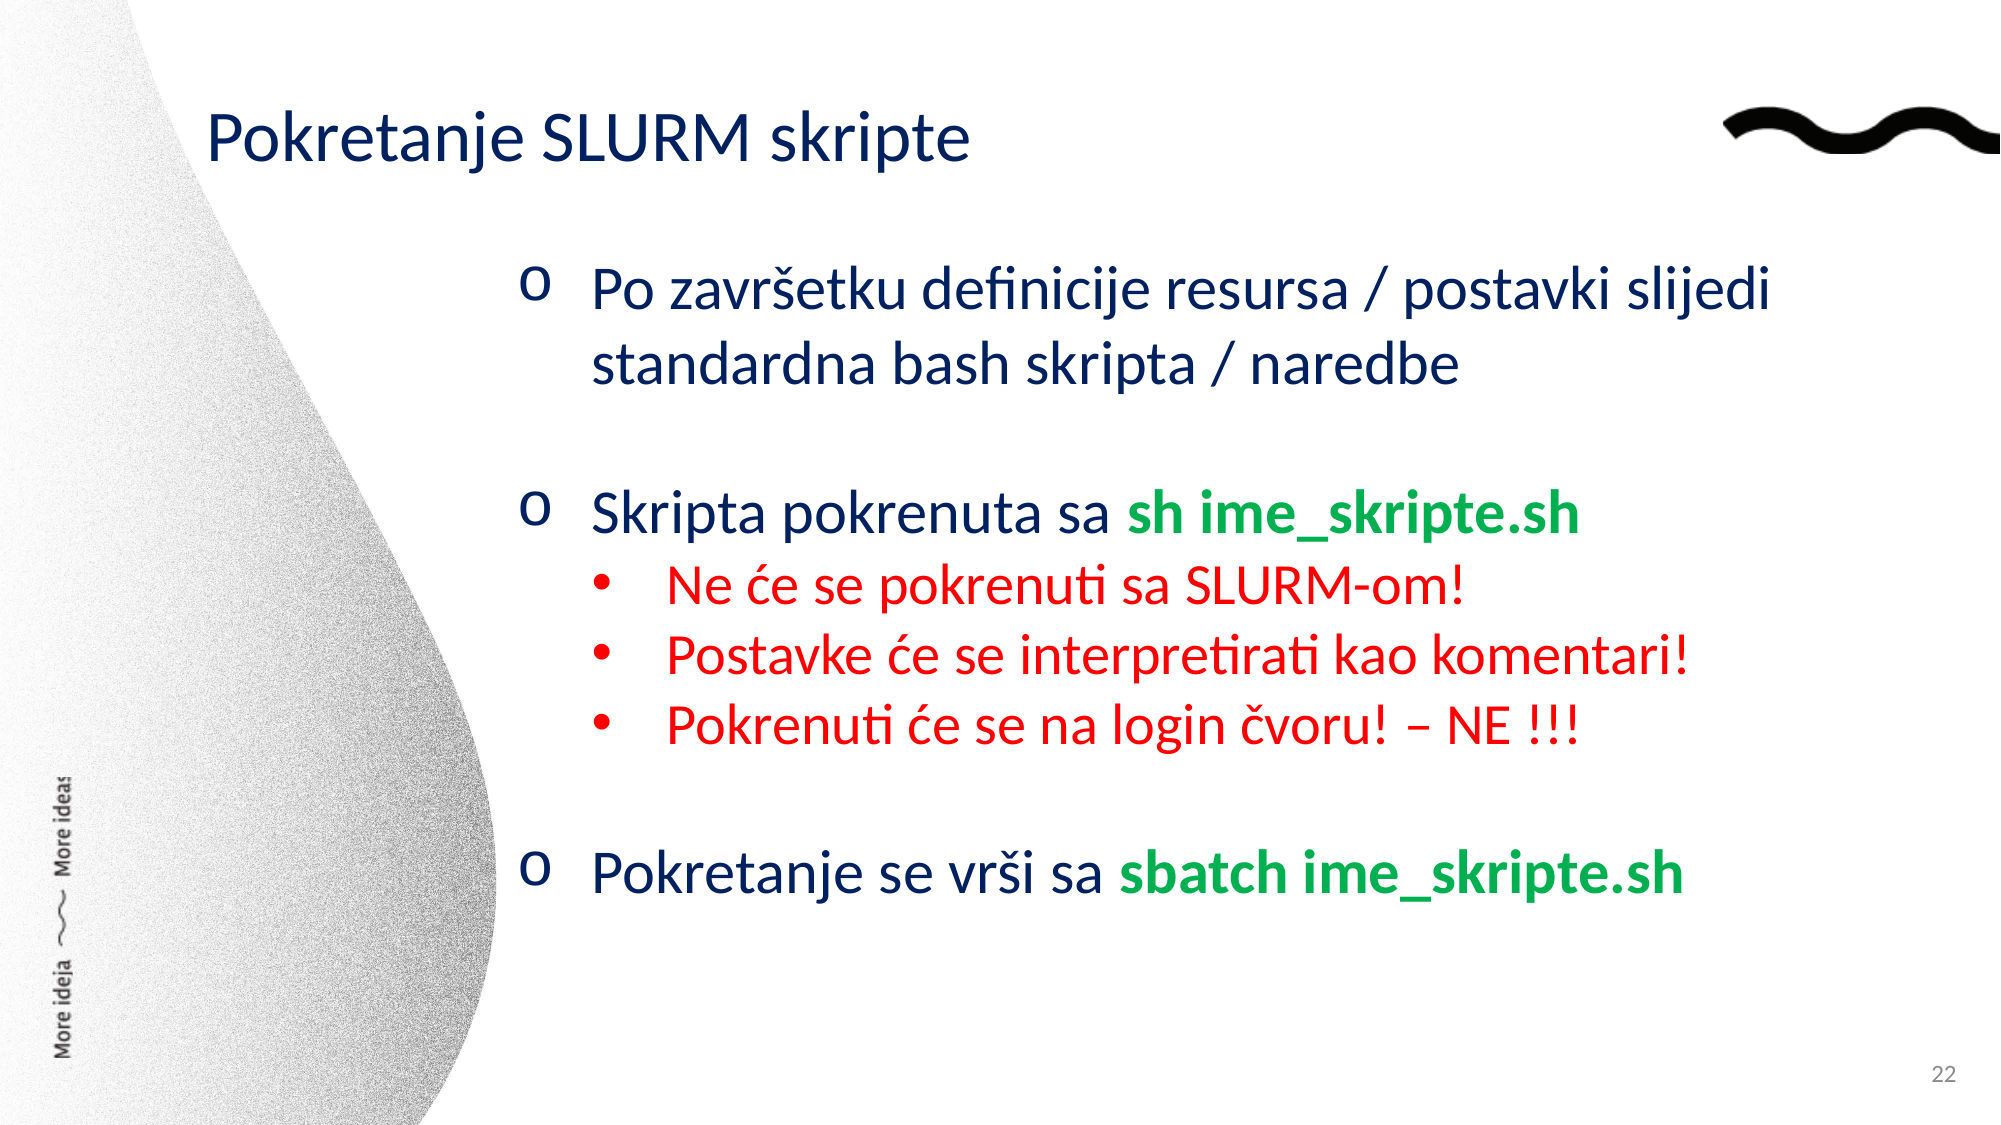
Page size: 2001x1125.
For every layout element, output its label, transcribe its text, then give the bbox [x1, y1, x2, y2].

picture [0, 0, 509, 1125]
text_box Po završetku definicije resursa / postavki slijedi standardna bash skripta / naredbe Skripta pokrenuta sa sh ime_skripte.sh Ne će se pokrenuti sa SLURM-om! Postavke će se interpretirati kao komentari! Pokrenuti će se na login čvoru! – NE !!! Pokretanje se vrši sa sbatch ime_skripte.sh [501, 239, 2000, 914]
slide_number 22 [1521, 1042, 1972, 1103]
text_box Pokretanje SLURM skripte [206, 92, 1684, 177]
